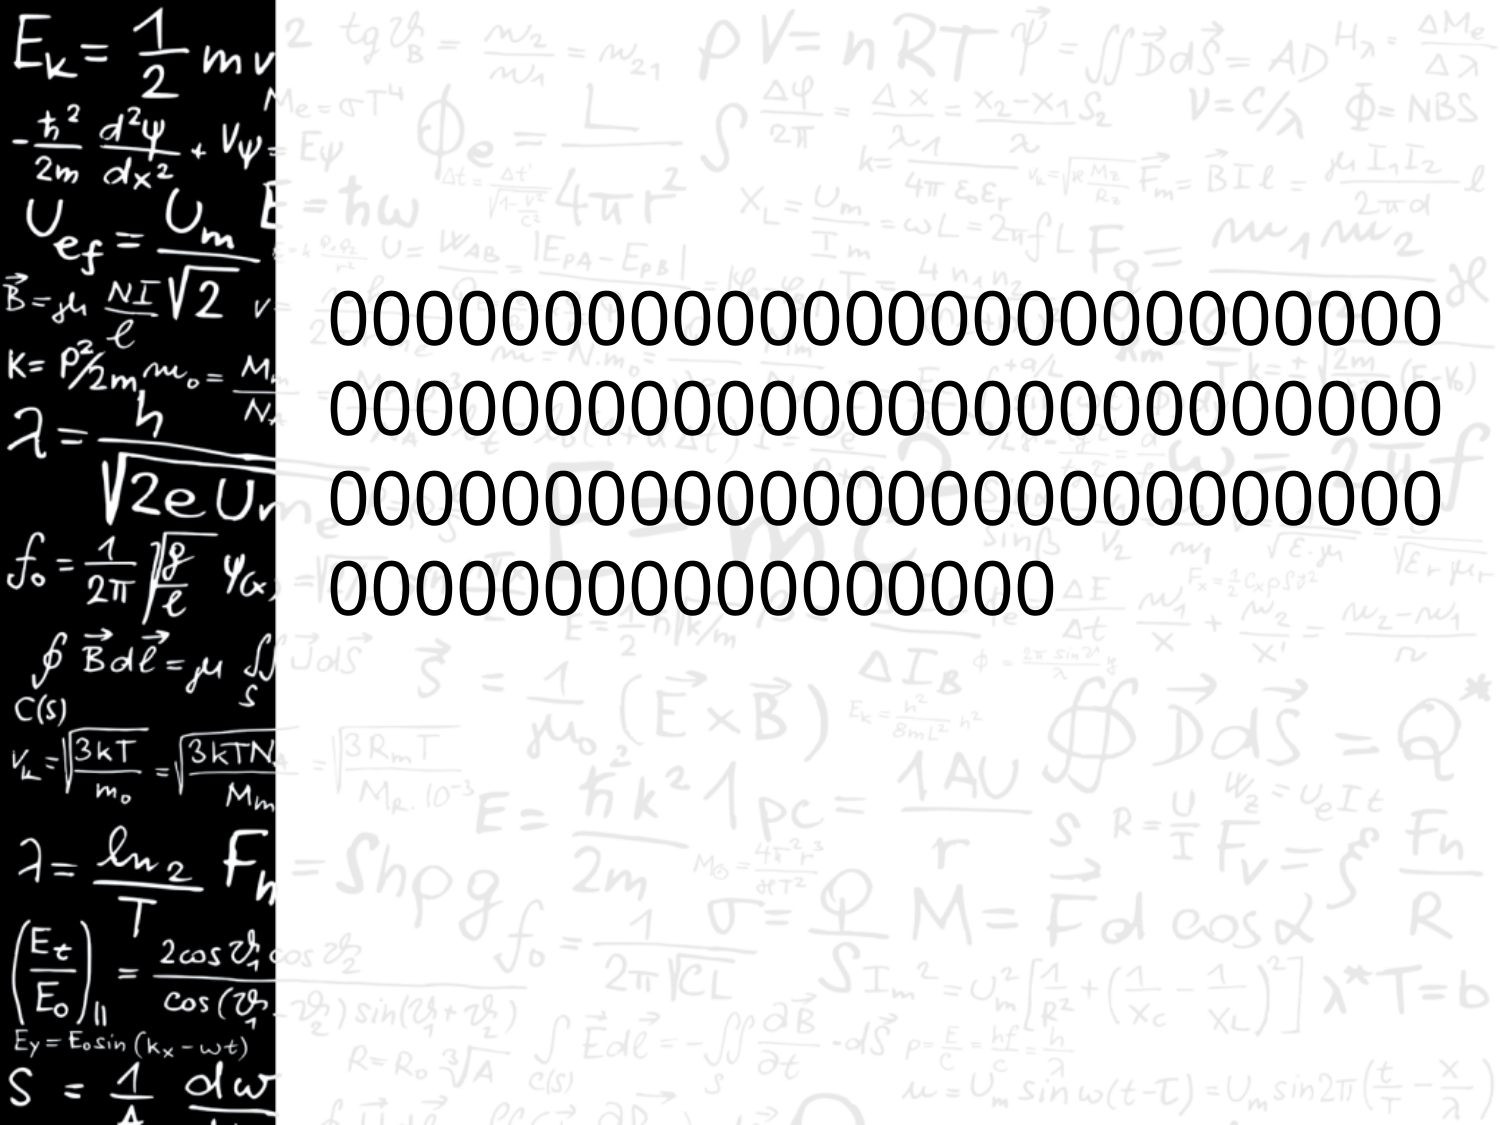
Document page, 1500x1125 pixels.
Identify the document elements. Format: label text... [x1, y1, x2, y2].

picture [0, 0, 1500, 1125]
list 00000000000000000000000000000000000000000000000000000000000000000000000000000000000000000000000 [312, 255, 1463, 1005]
